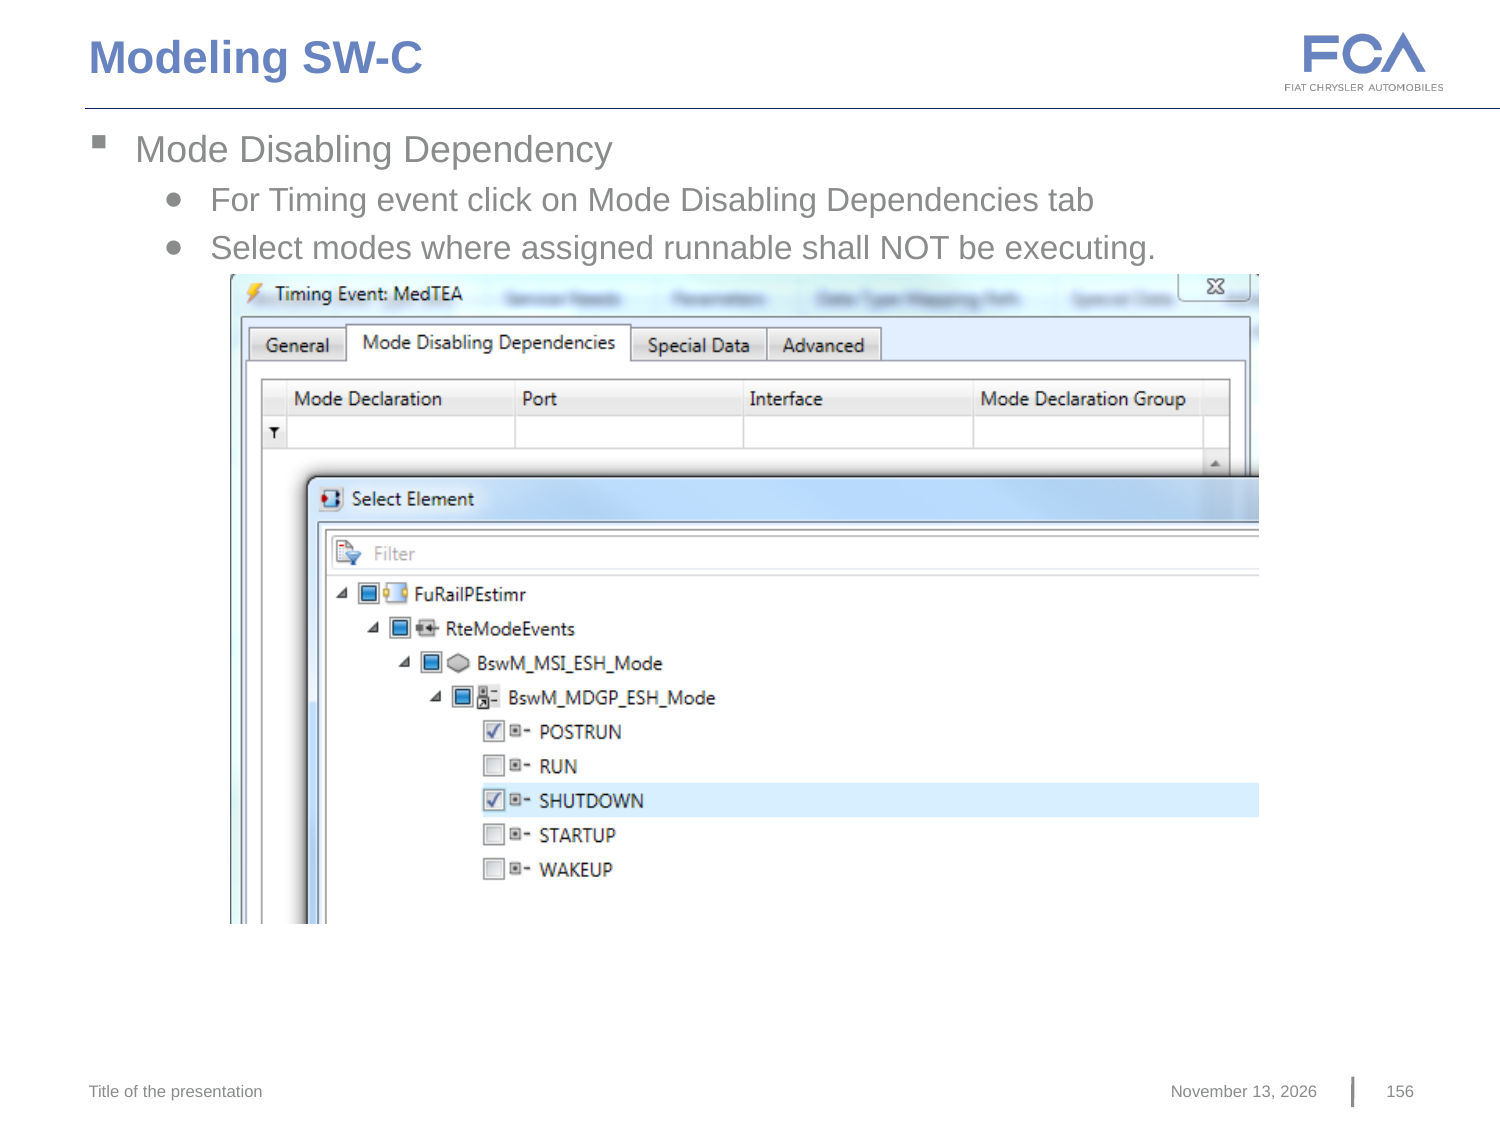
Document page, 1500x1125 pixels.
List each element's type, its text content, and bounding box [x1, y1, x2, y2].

list Modeling SW-C [88, 33, 1082, 87]
picture [229, 274, 1259, 924]
picture [1285, 32, 1443, 91]
list Mode Disabling Dependency For Timing event click on Mode Disabling Dependencies tab Select modes where assigned runnable shall NOT be executing. *Note: All timing events shall be disabled in SHUTDOWN mode. [88, 125, 1409, 1015]
footer Title of the presentation [88, 1080, 709, 1120]
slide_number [1084, 1080, 1318, 1115]
slide_number 156 [1386, 1080, 1439, 1114]
